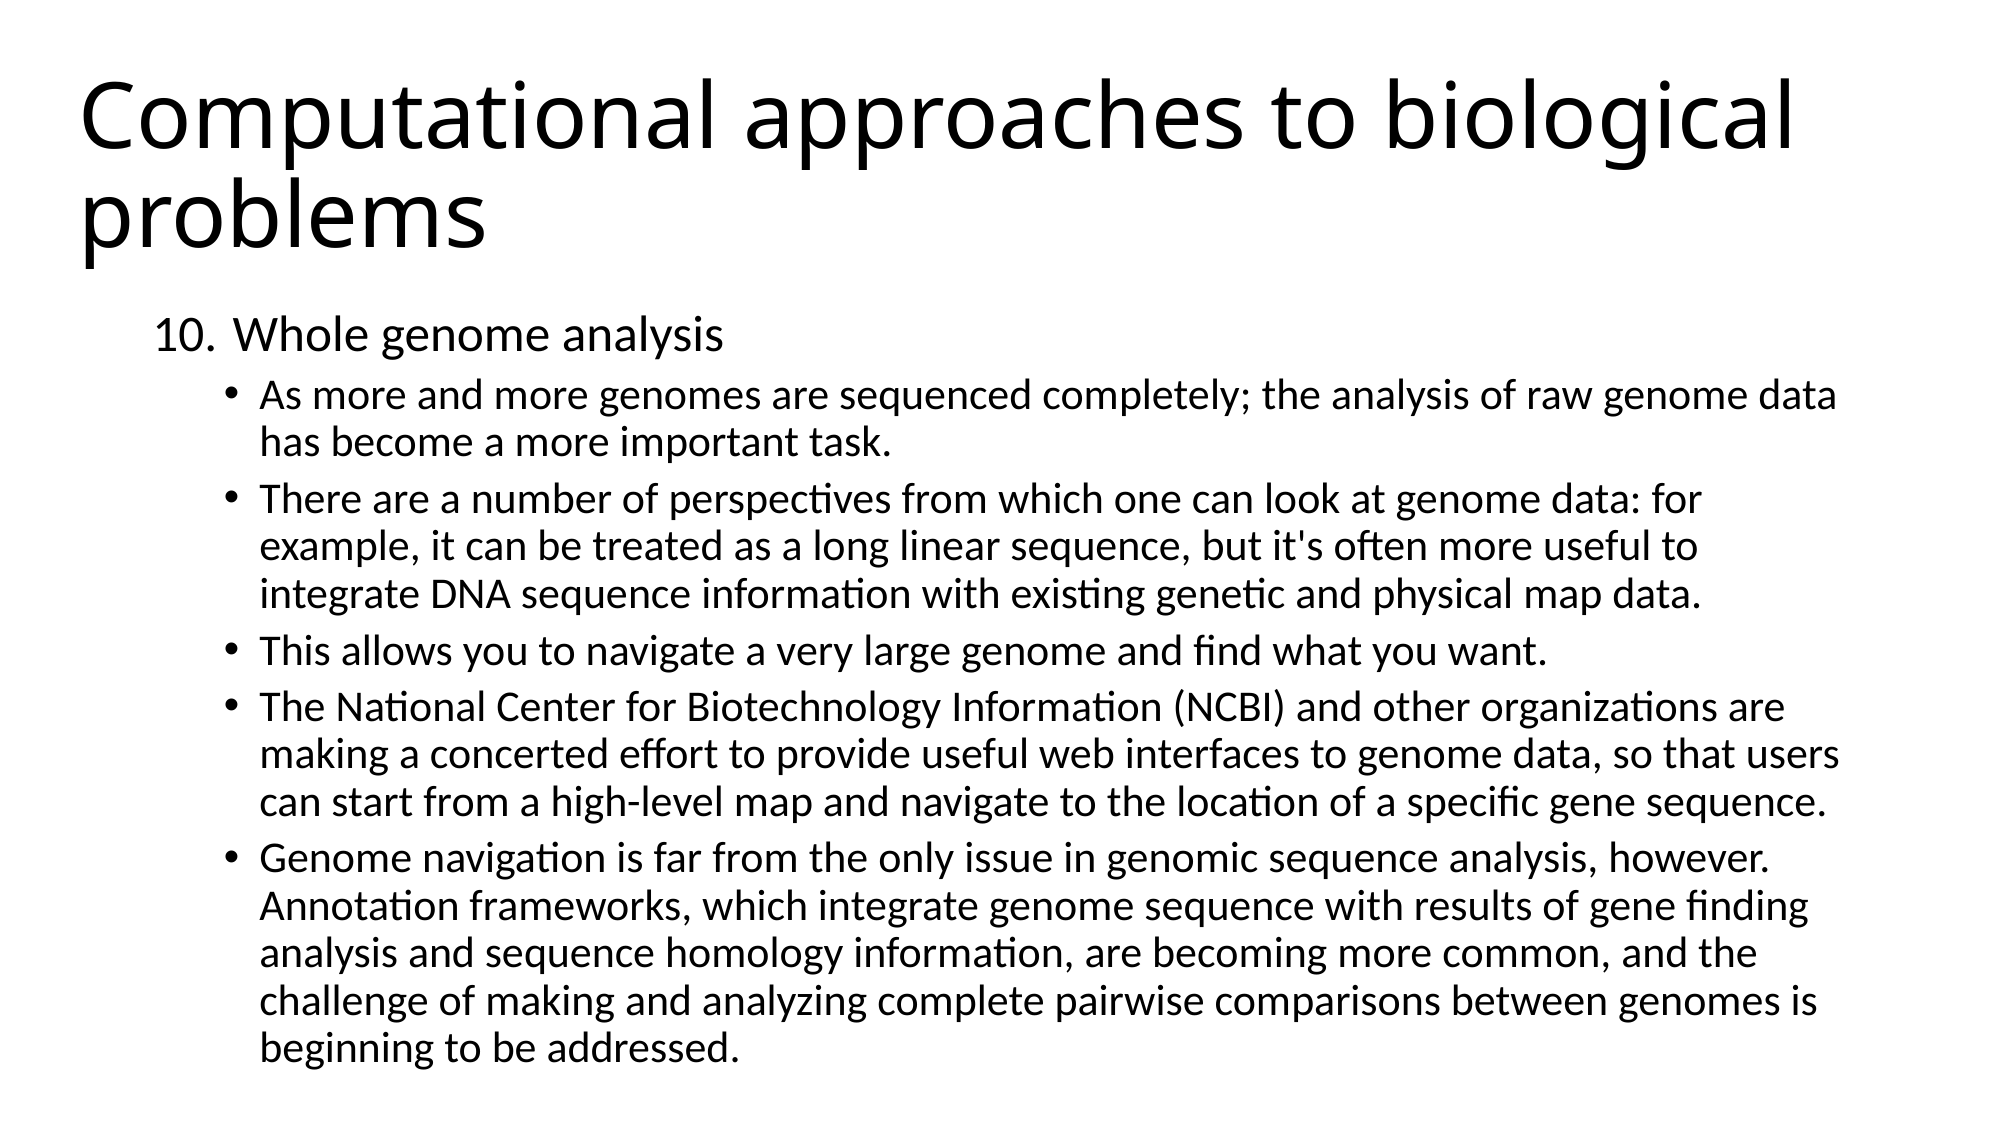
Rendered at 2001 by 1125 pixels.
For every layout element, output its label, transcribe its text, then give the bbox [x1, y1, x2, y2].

title Computational approaches to biological problems [63, 59, 1962, 278]
list Whole genome analysis As more and more genomes are sequenced completely; the analysis of raw genome data has become a more important task. There are a number of perspectives from which one can look at genome data: for example, it can be treated as a long linear sequence, but it's often more useful to integrate DNA sequence information with existing genetic and physical map data. This allows you to navigate a very large genome and find what you want. The National Center for Biotechnology Information (NCBI) and other organizations are making a concerted effort to provide useful web interfaces to genome data, so that users can start from a high-level map and navigate to the location of a specific gene sequence. Genome navigation is far from the only issue in genomic sequence analysis, however. Annotation frameworks, which integrate genome sequence with results of gene finding analysis and sequence homology information, are becoming more common, and the challenge of making and analyzing complete pairwise comparisons between genomes is beginning to be addressed. [137, 299, 1863, 1103]
